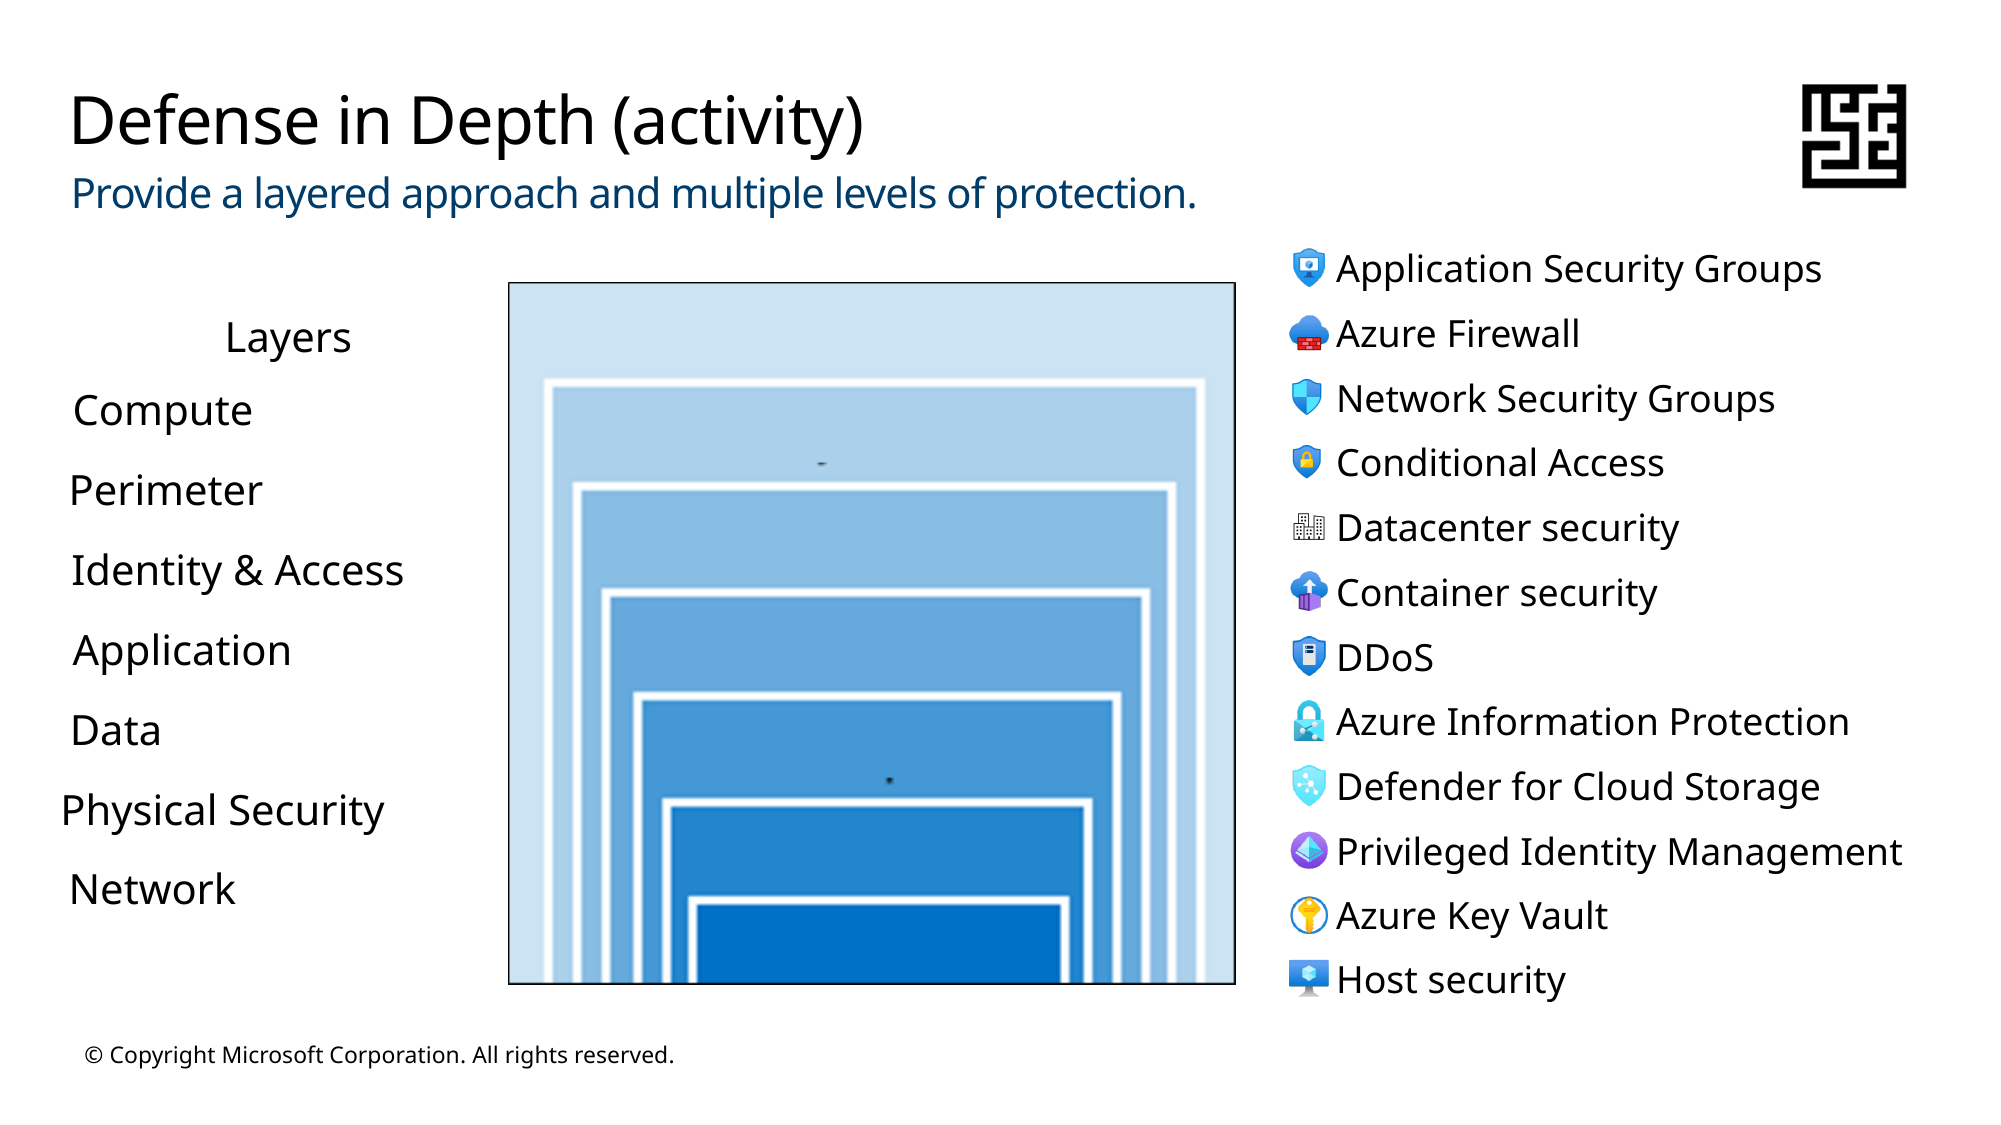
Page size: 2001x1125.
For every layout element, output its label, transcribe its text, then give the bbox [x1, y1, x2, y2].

picture [1289, 700, 1329, 741]
picture [508, 282, 1236, 986]
text_box Privileged Identity Management [1274, 820, 1954, 880]
text_box Host security [1274, 948, 1954, 1009]
picture [1289, 506, 1329, 547]
picture [1289, 636, 1329, 676]
text_box Network [38, 846, 267, 937]
text_box Azure Key Vault [1274, 885, 1822, 945]
picture [1289, 959, 1329, 999]
text_box Network Security Groups [1274, 367, 1855, 427]
text_box Compute [42, 367, 284, 447]
picture [1289, 444, 1324, 479]
text_box Identity & Access [41, 527, 435, 618]
text_box DDoS [1274, 626, 1855, 686]
text_box Data [39, 686, 193, 766]
picture [1778, 61, 1930, 213]
text_box Physical Security [30, 766, 415, 857]
picture [1289, 765, 1329, 806]
text_box Defender for Cloud Storage [1274, 755, 1857, 816]
text_box Container security [1274, 561, 1855, 622]
text_box Application Security Groups [1274, 237, 1855, 298]
title Defense in Depth (activity) [68, 72, 1778, 178]
text_box Layers [209, 303, 427, 369]
text_box Application [42, 606, 323, 697]
text_box Azure Information Protection [1274, 690, 1885, 751]
text_box Azure Firewall [1274, 302, 1637, 363]
picture [1289, 830, 1329, 870]
picture [1289, 247, 1329, 288]
text_box Conditional Access [1274, 431, 1855, 492]
picture [1289, 312, 1329, 353]
picture [1289, 379, 1324, 415]
list Provide a layered approach and multiple levels of protection. [70, 167, 1932, 238]
picture [1289, 895, 1329, 935]
text_box Datacenter security [1274, 496, 1855, 557]
picture [1289, 571, 1329, 611]
text_box Perimeter [38, 447, 294, 538]
